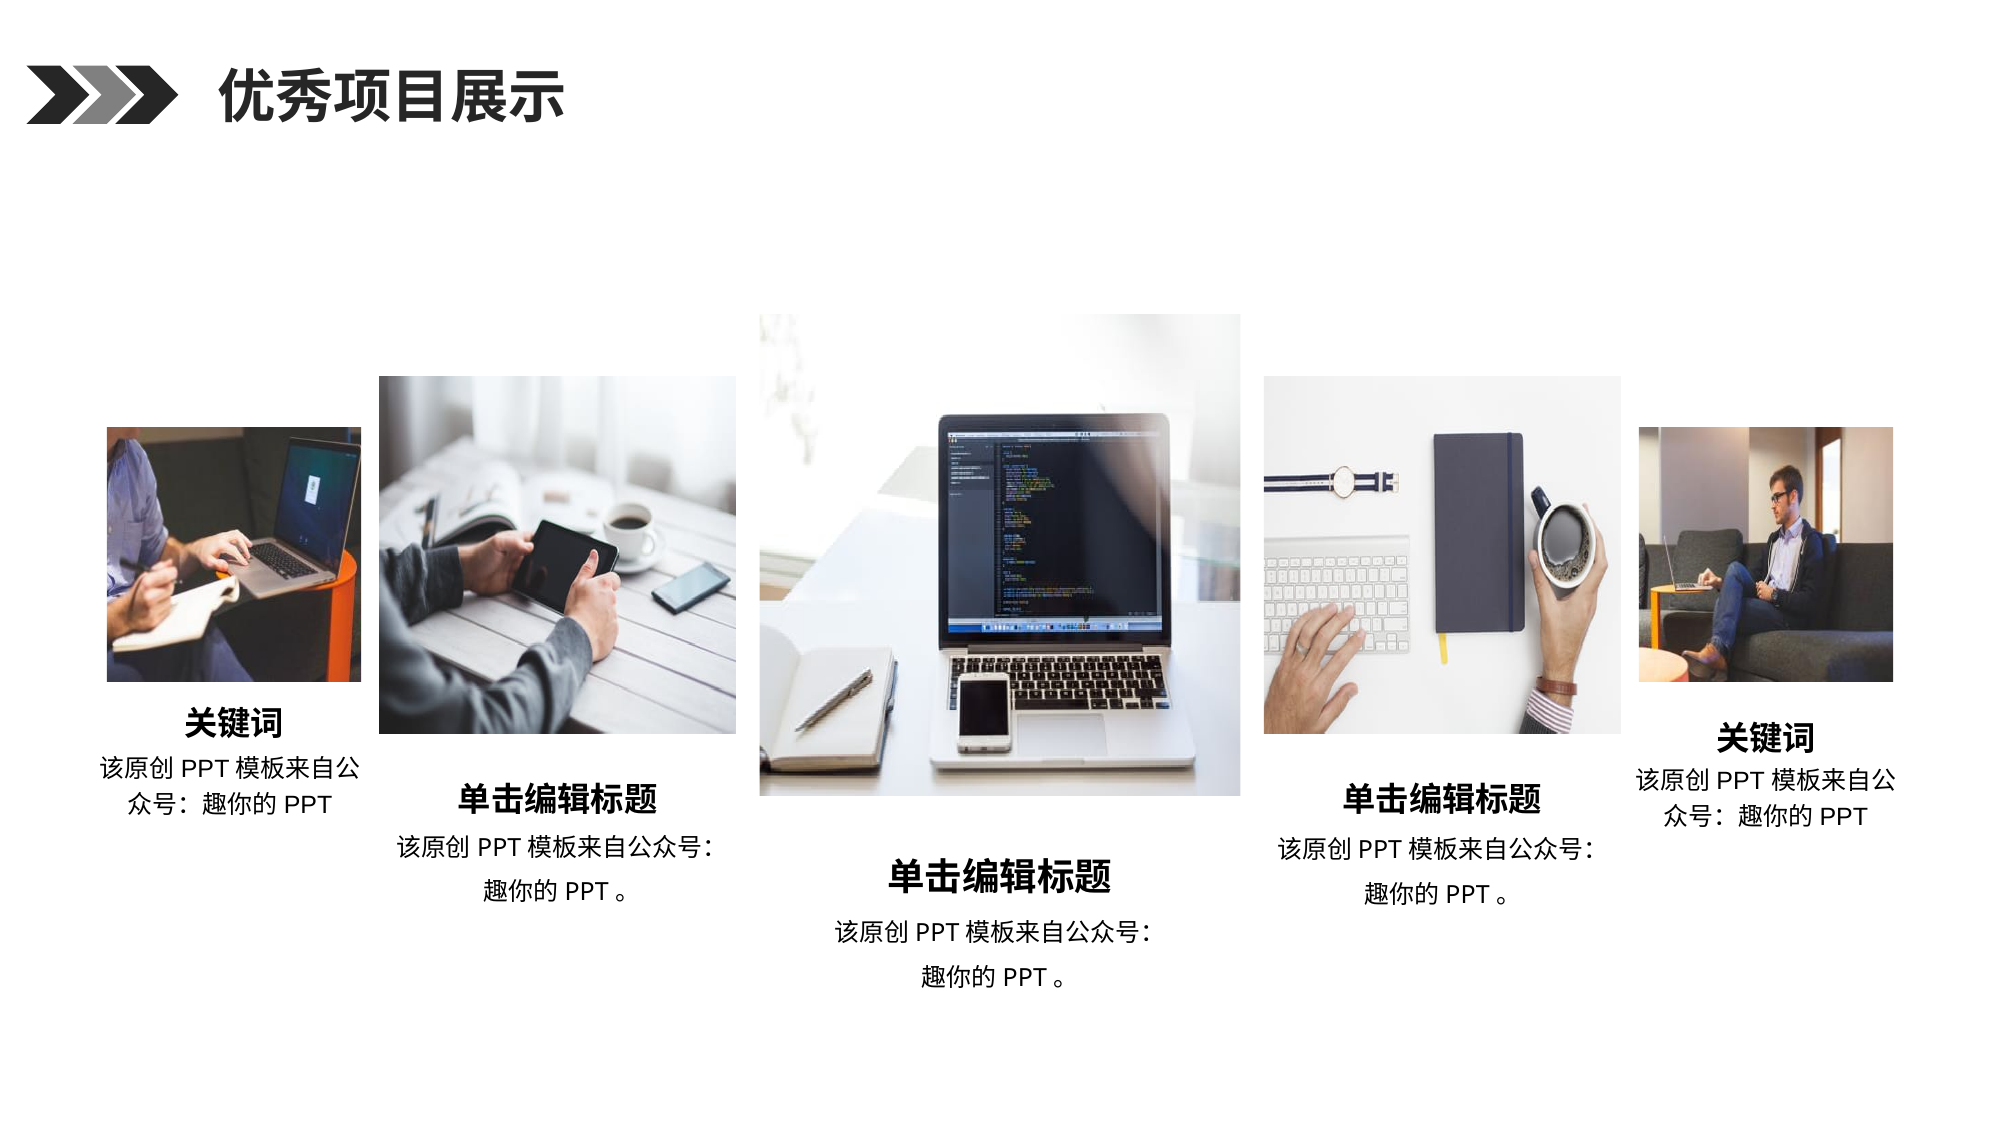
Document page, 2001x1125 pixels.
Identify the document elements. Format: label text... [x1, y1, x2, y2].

text_box 该原创PPT模板来自公众号： 趣你的PPT。 [808, 901, 1192, 992]
text_box 该原创PPT模板来自公众号： 趣你的PPT。 [370, 816, 754, 906]
text_box [106, 427, 362, 683]
text_box [378, 376, 737, 734]
text_box [758, 313, 1241, 796]
text_box [1263, 376, 1622, 734]
text_box 单击编辑标题 [1250, 770, 1625, 819]
text_box 关键词 [121, 693, 347, 742]
text_box [1638, 427, 1894, 683]
text_box 单击编辑标题 [371, 770, 750, 816]
text_box 单击编辑标题 [754, 843, 1247, 898]
text_box 该原创PPT模板来自公众号： 趣你的PPT。 [1251, 818, 1635, 909]
text_box 该原创PPT模板来自公众号：趣你的PPT [1625, 758, 1906, 831]
text_box 该原创PPT模板来自公众号：趣你的PPT [90, 746, 371, 819]
text_box 关键词 [1653, 709, 1879, 757]
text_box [26, 51, 584, 138]
